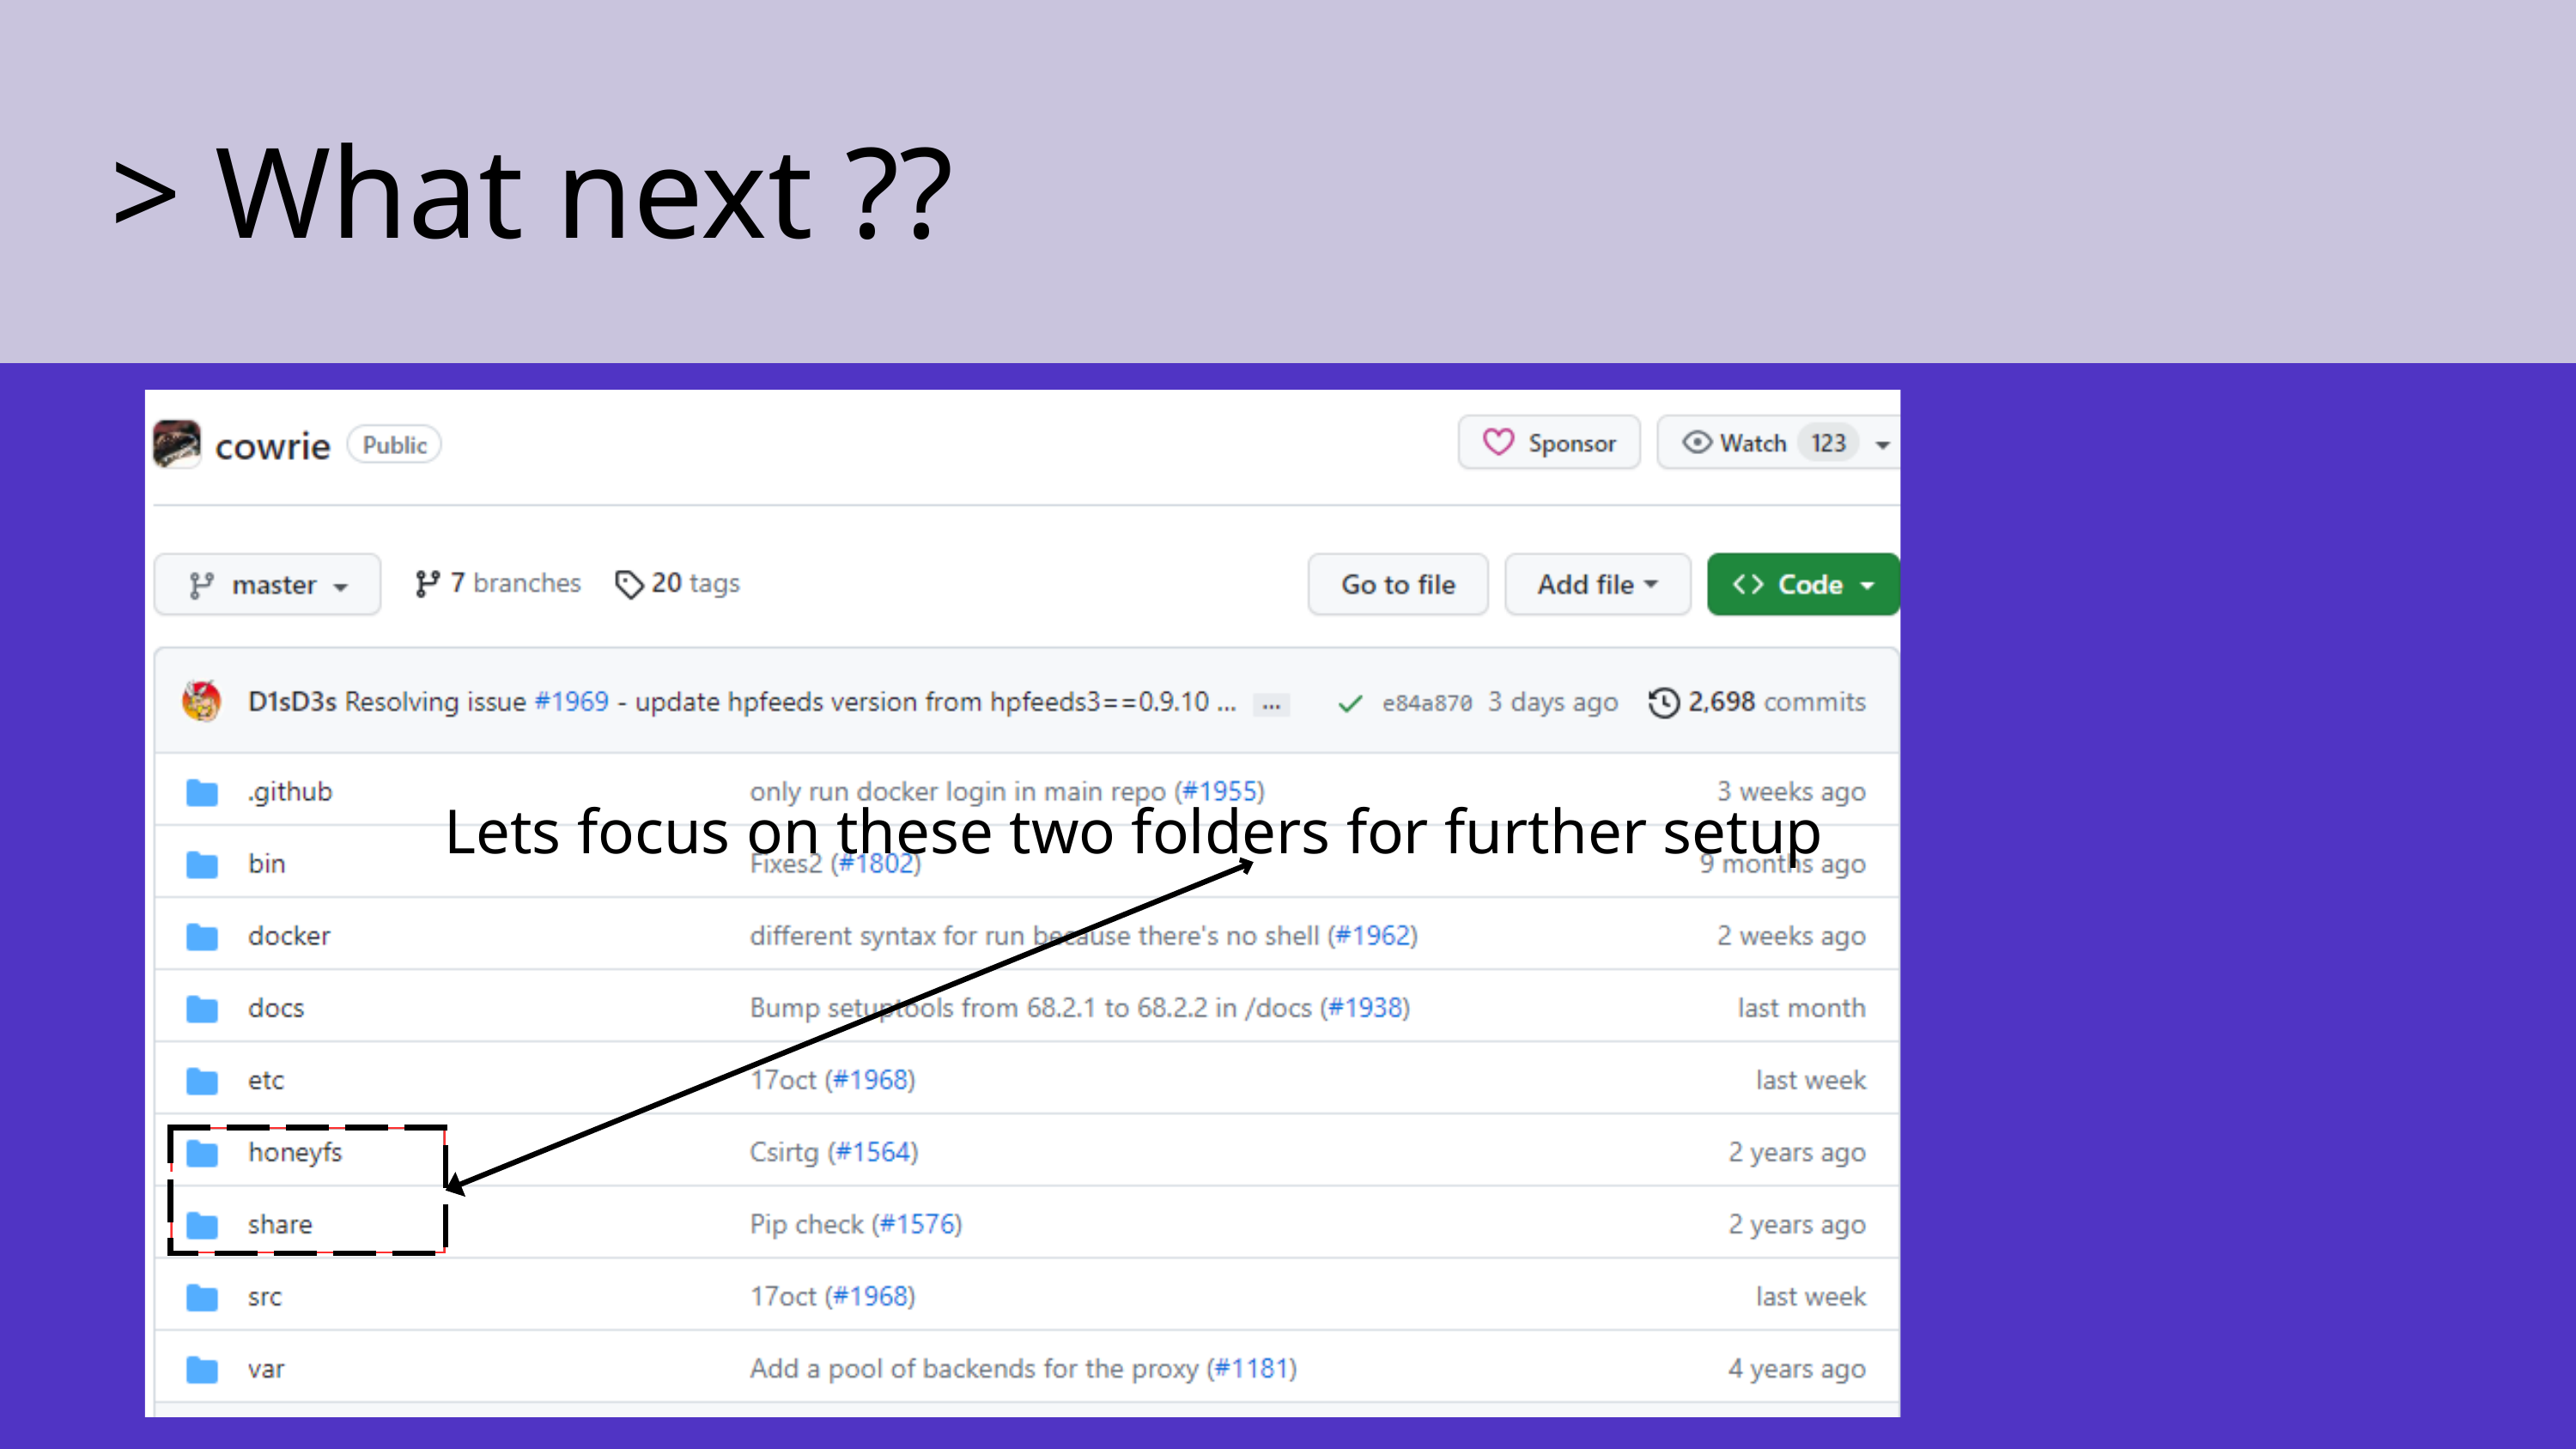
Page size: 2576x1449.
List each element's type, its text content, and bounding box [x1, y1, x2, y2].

text_box Lets focus on these two folders for further setup [444, 780, 2063, 866]
text_box [144, 390, 1901, 1417]
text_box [0, 0, 2576, 363]
text_box [445, 859, 1254, 1195]
text_box [170, 1127, 446, 1253]
